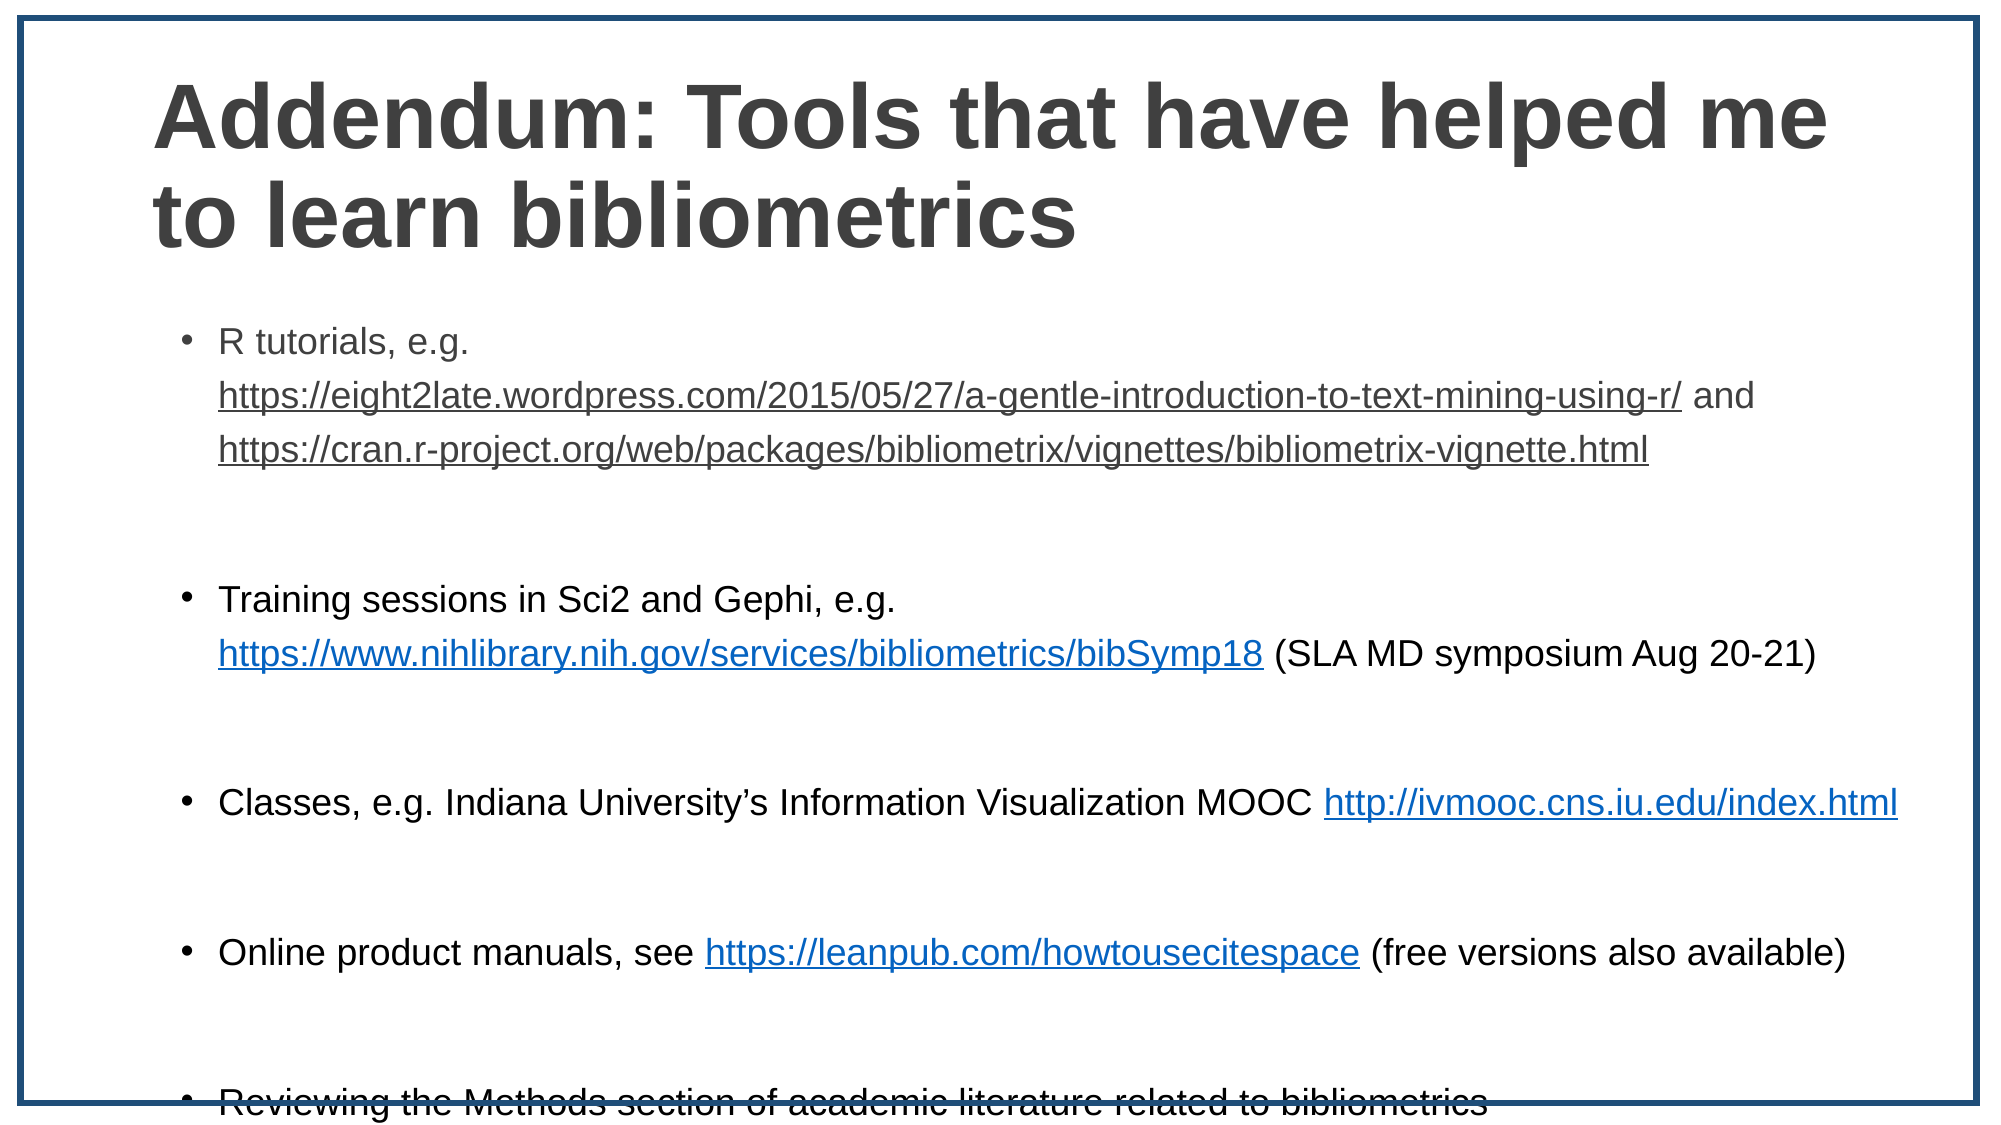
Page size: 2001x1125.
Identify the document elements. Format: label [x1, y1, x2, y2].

text_box [19, 17, 1977, 1104]
